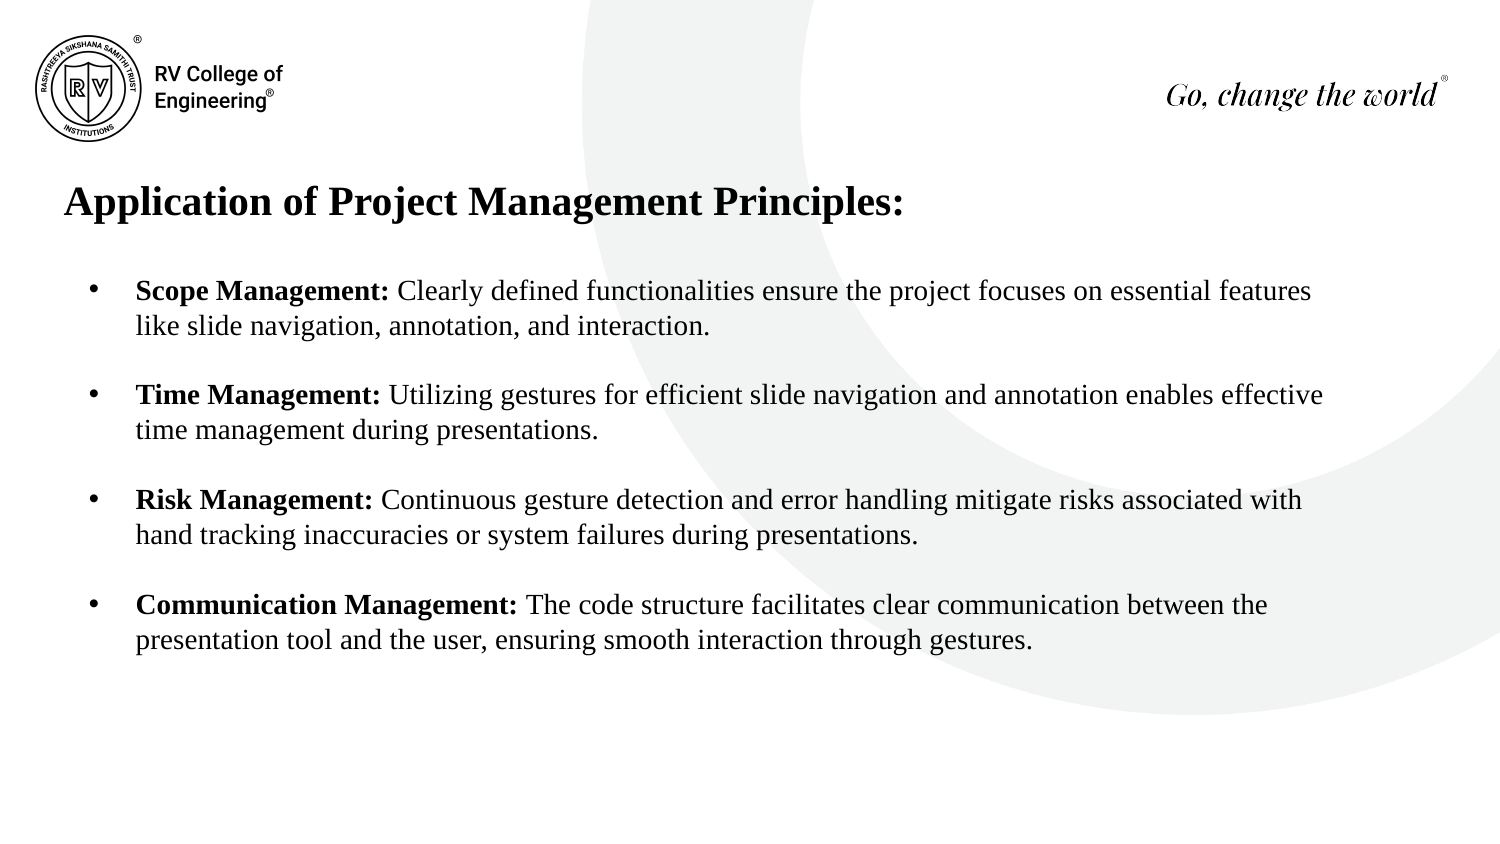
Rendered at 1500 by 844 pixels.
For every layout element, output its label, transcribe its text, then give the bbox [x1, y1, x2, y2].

text_box Application of Project Management Principles: [48, 166, 1474, 232]
picture [0, 0, 1500, 844]
text_box Scope Management: Clearly defined functionalities ensure the project focuses on essential features like slide navigation, annotation, and interaction. Time Management: Utilizing gestures for efficient slide navigation and annotation enables effective time management during presentations. Risk Management: Continuous gesture detection and error handling mitigate risks associated with hand tracking inaccuracies or system failures during presentations. Communication Management: The code structure facilitates clear communication between the presentation tool and the user, ensuring smooth interaction through gestures. [73, 263, 1371, 663]
